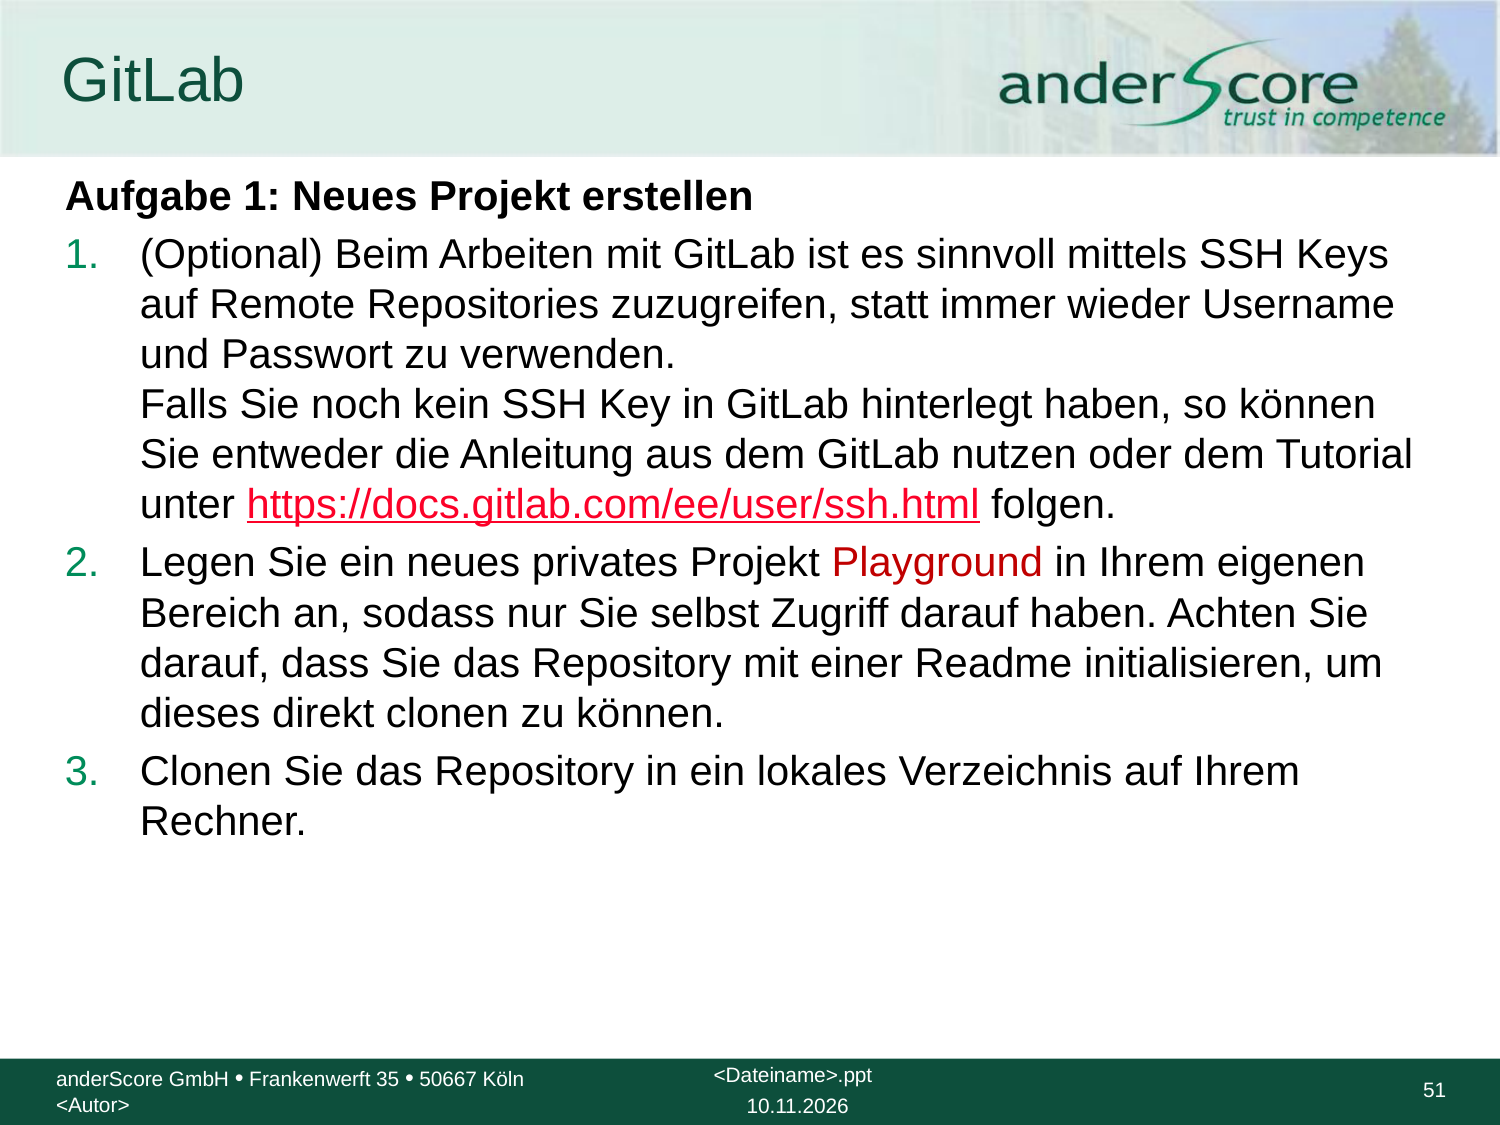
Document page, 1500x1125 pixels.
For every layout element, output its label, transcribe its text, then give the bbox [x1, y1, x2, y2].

picture [0, 0, 1500, 157]
title GitLab [46, 23, 975, 140]
list Aufgabe 1: Neues Projekt erstellen (Optional) Beim Arbeiten mit GitLab ist es sinnvoll mittels SSH Keys auf Remote Repositories zuzugreifen, statt immer wieder Username und Passwort zu verwenden. Falls Sie noch kein SSH Key in GitLab hinterlegt haben, so können Sie entweder die Anleitung aus dem GitLab nutzen oder dem Tutorial unter https://docs.gitlab.com/ee/user/ssh.html folgen. Legen Sie ein neues privates Projekt Playground in Ihrem eigenen Bereich an, sodass nur Sie selbst Zugriff darauf haben. Achten Sie darauf, dass Sie das Repository mit einer Readme initialisieren, um dieses direkt clonen zu können. Clonen Sie das Repository in ein lokales Verzeichnis auf Ihrem Rechner. [49, 160, 1447, 1047]
